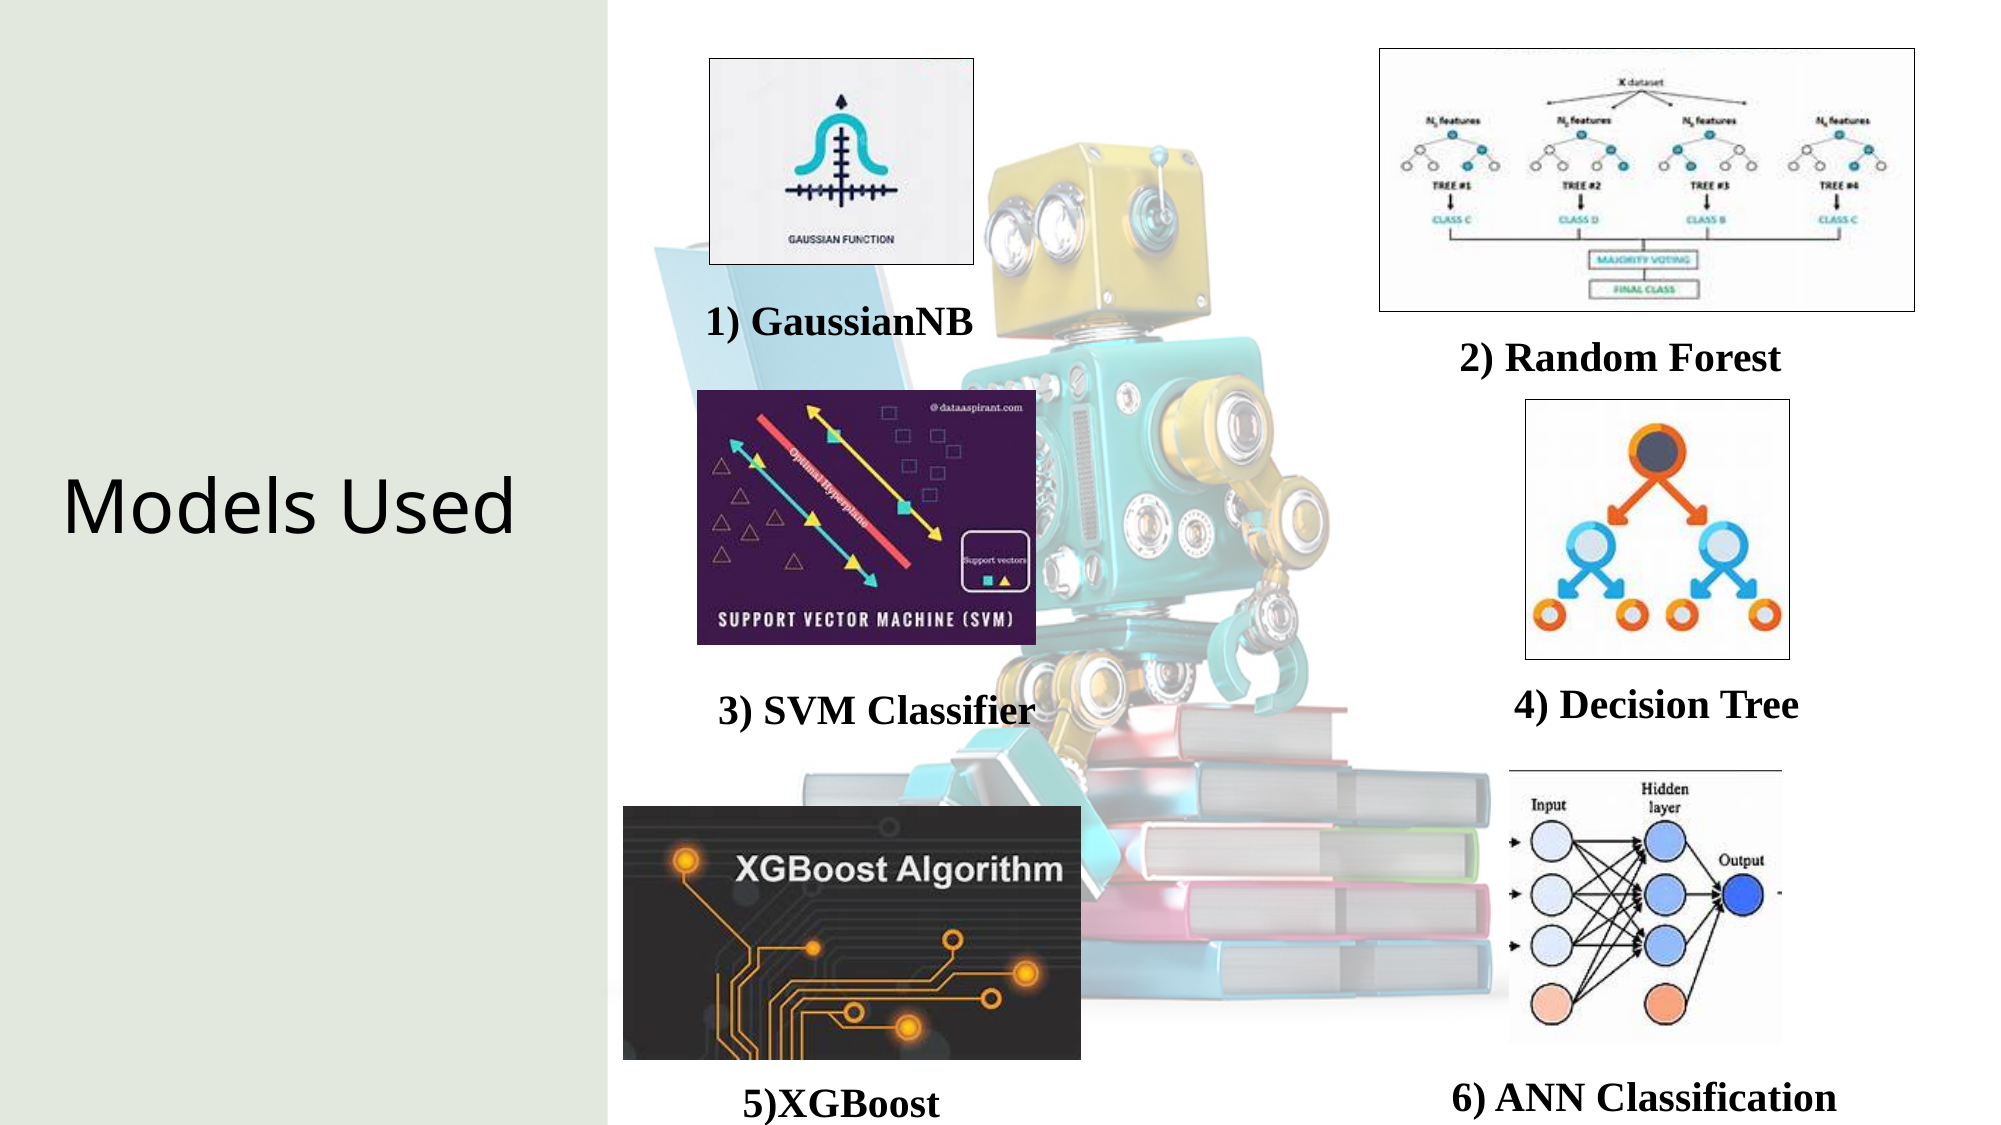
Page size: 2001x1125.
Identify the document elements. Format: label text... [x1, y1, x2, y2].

text_box 3) SVM Classifier [703, 650, 1073, 740]
picture [1509, 770, 1782, 1044]
picture [1525, 399, 1790, 660]
text_box 2) Random Forest [1444, 312, 1850, 387]
text_box 6) ANN Classification [1436, 1037, 1867, 1125]
picture [709, 58, 974, 265]
picture [696, 390, 1036, 645]
text_box Models Used [46, 451, 696, 627]
text_box 4) Decision Tree [1499, 644, 1816, 735]
text_box 5)XGBoost [727, 1060, 969, 1125]
text_box 1) GaussianNB [690, 261, 994, 352]
picture [623, 806, 1081, 1060]
picture [1379, 48, 1915, 312]
text_box [0, 0, 608, 1125]
